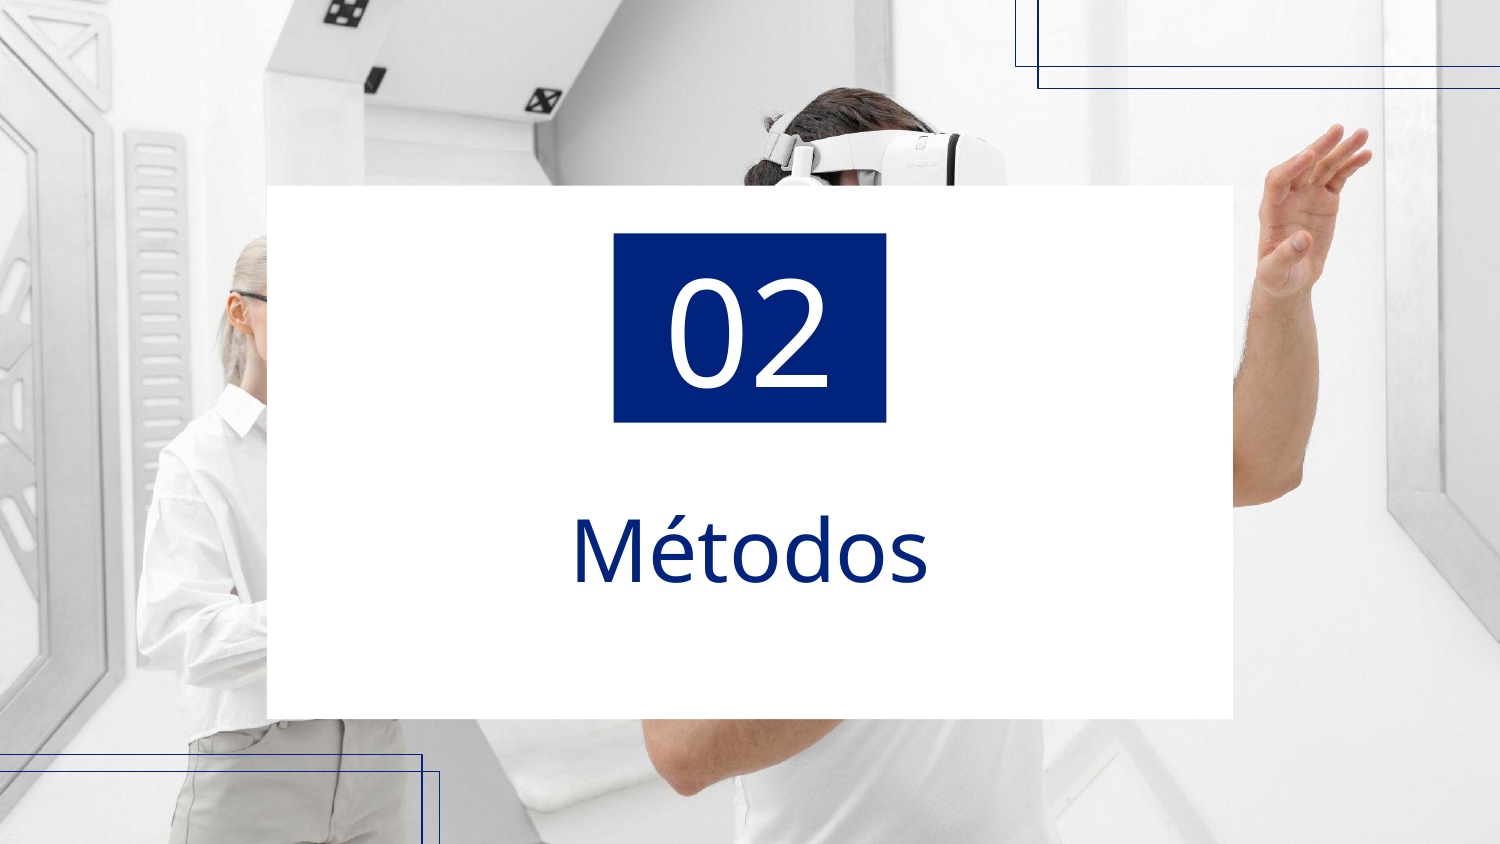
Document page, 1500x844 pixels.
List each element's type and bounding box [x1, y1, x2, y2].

picture [0, 0, 1500, 844]
text_box [1014, 0, 1500, 89]
text_box [70, 540, 226, 844]
